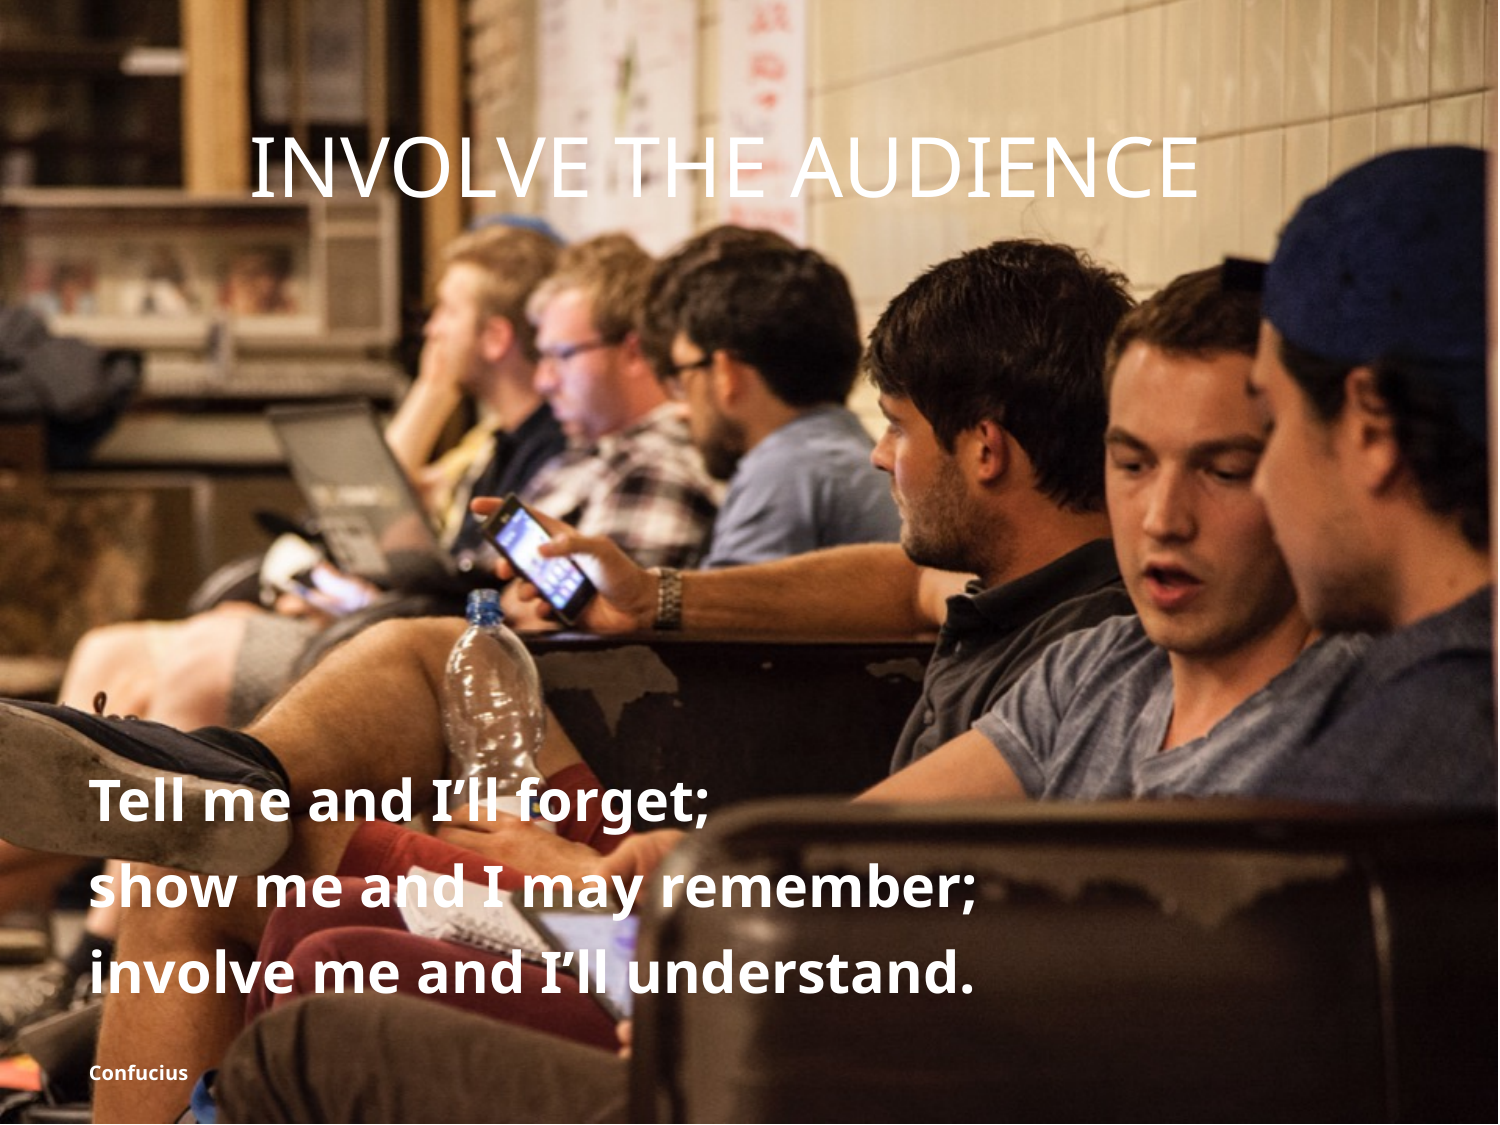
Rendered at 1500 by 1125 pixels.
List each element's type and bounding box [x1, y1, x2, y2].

list [0, 0, 1498, 1124]
